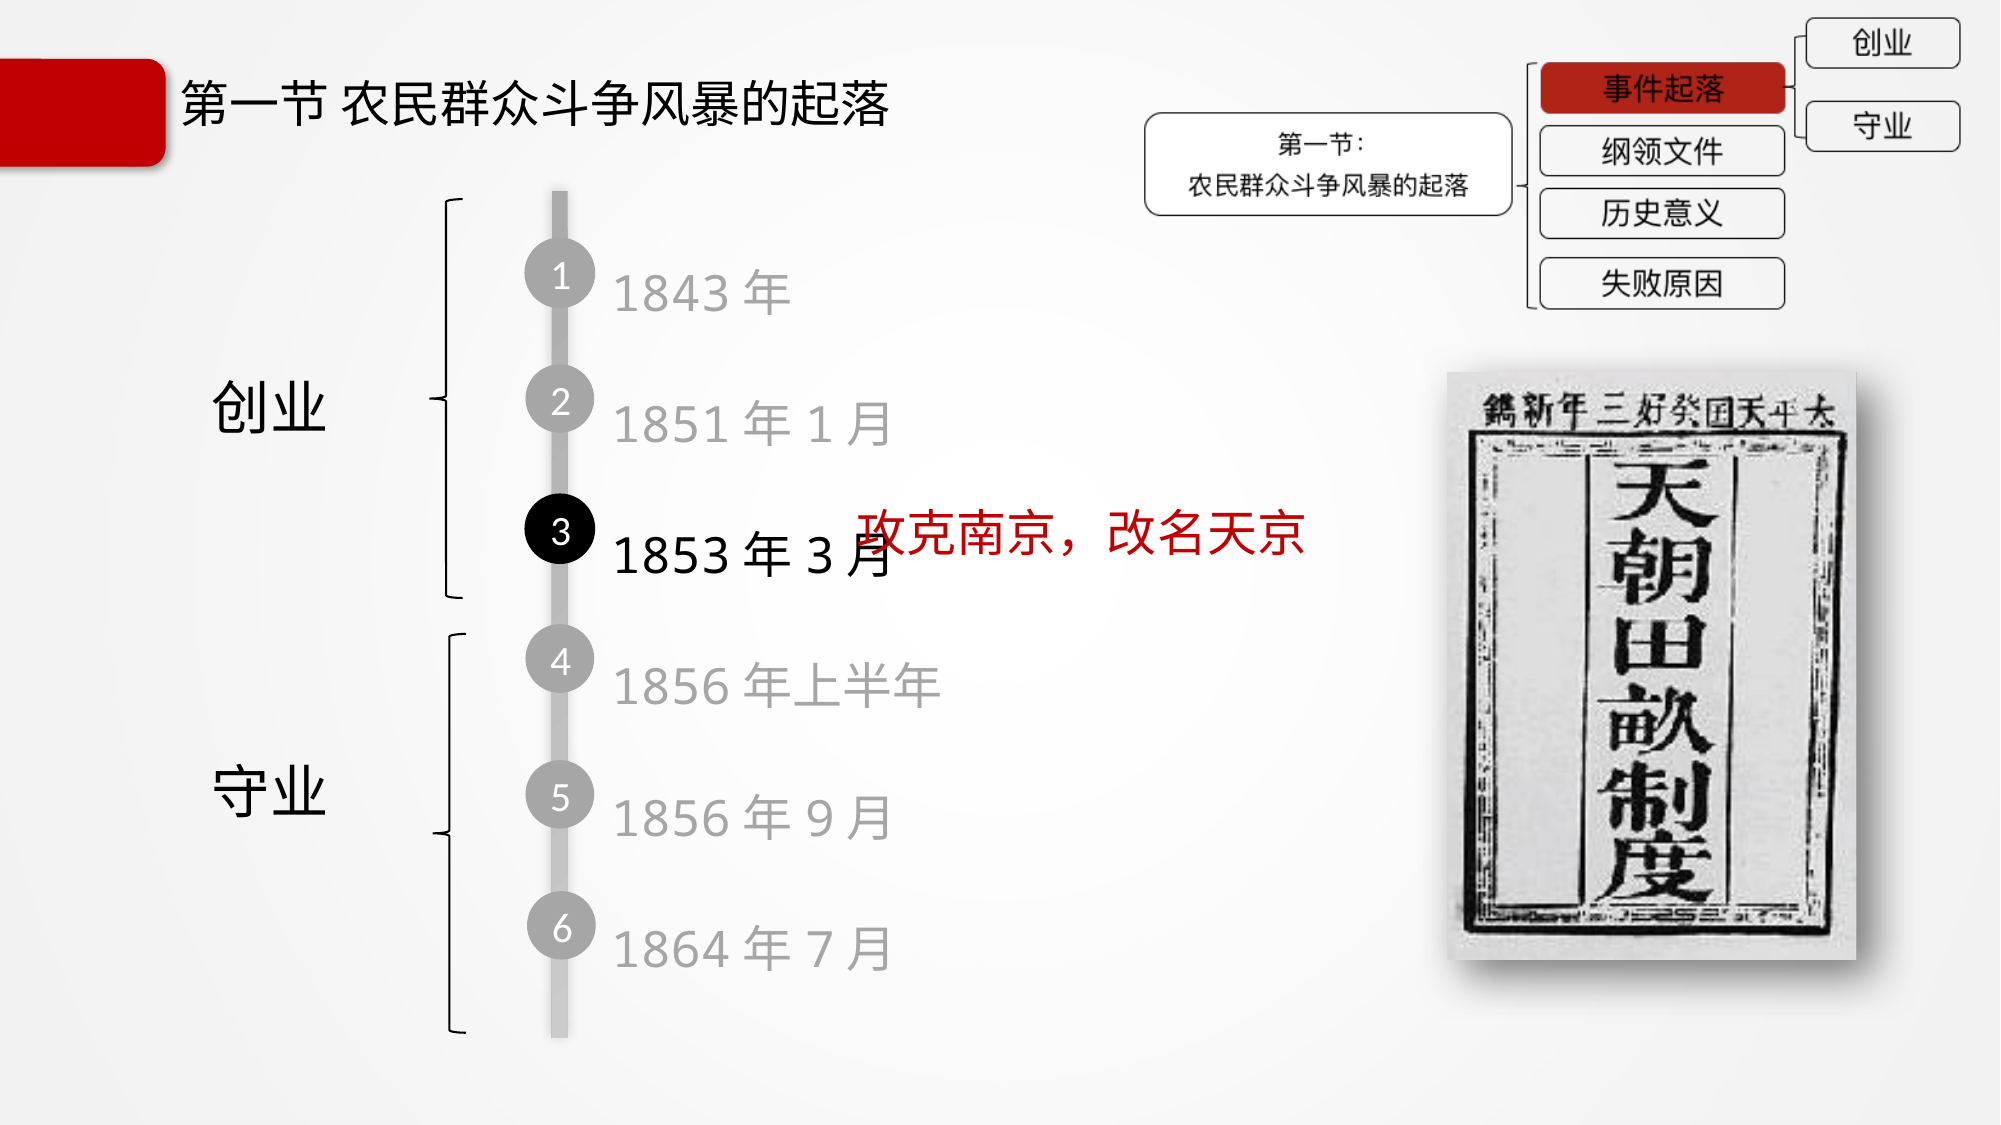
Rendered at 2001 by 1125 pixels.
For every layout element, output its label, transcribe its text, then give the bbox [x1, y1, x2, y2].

text_box [551, 693, 569, 760]
text_box 守业 [197, 747, 344, 833]
text_box 5 [524, 759, 596, 830]
text_box 攻克南京，改名天京 [842, 481, 1430, 569]
text_box 有人阻挠 [1439, 481, 1446, 569]
text_box [551, 960, 569, 1039]
text_box 4 [524, 623, 596, 694]
picture [0, 0, 2000, 1125]
text_box [551, 308, 569, 364]
text_box [429, 198, 463, 600]
text_box [432, 632, 466, 1034]
title 第一节 农民群众斗争风暴的起落 [165, 62, 1143, 152]
text_box [551, 564, 569, 624]
text_box 3 [524, 493, 596, 565]
text_box [551, 190, 569, 238]
text_box 2 [524, 363, 596, 434]
text_box 6 [525, 890, 597, 961]
text_box [0, 58, 166, 167]
list 1843年 1851年1月 1853年3月 1856年上半年 1856年9月 1864年7月 [595, 193, 958, 1013]
text_box [551, 829, 569, 891]
text_box 创业 [197, 364, 344, 449]
text_box [551, 433, 569, 494]
text_box 1 [524, 237, 596, 309]
